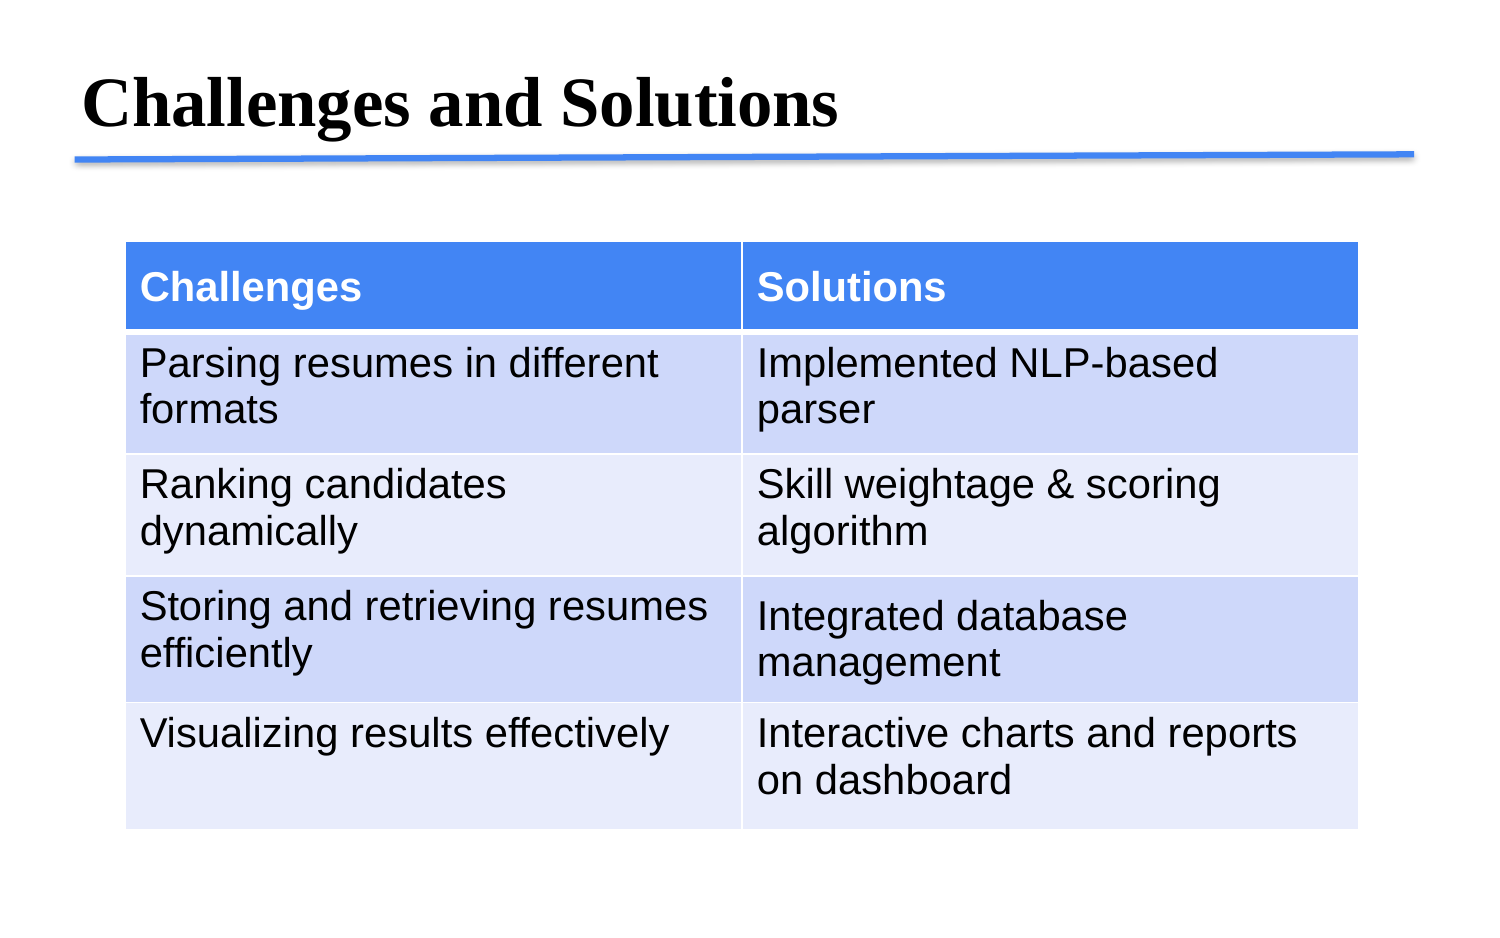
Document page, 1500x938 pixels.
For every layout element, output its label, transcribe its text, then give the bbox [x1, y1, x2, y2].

table_cell Implemented NLP-based parser [743, 335, 1358, 453]
table_header Solutions [743, 242, 1358, 329]
table_cell Skill weightage & scoring algorithm [743, 455, 1358, 575]
table_header Challenges [126, 242, 741, 329]
table_cell Ranking candidates dynamically [126, 455, 741, 575]
text_box Challenges and Solutions [66, 49, 1500, 233]
table_cell Parsing resumes in different formats [126, 335, 741, 453]
table_cell Integrated database management [743, 577, 1358, 702]
table_cell Storing and retrieving resumes efficiently [126, 577, 741, 702]
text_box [74, 154, 1415, 160]
table_cell Visualizing results effectively [126, 703, 741, 829]
table_cell Interactive charts and reports on dashboard [743, 703, 1358, 829]
